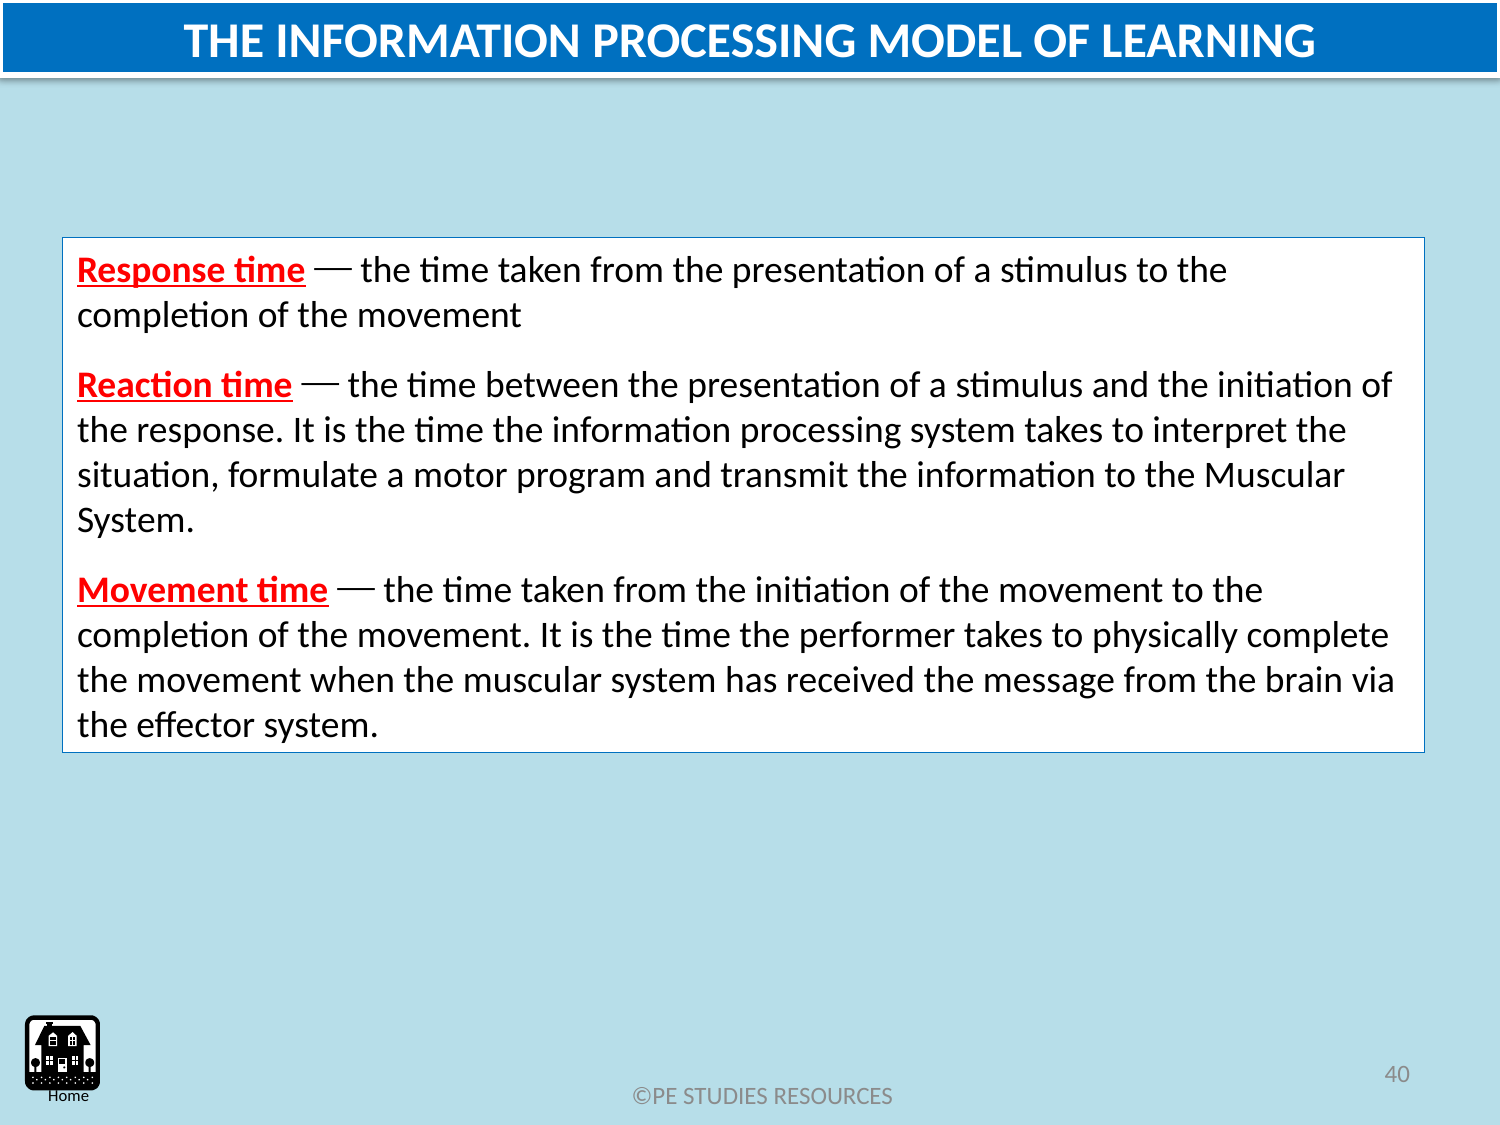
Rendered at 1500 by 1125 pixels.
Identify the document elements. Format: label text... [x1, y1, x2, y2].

text_box The information processing model of learning [0, 0, 1500, 78]
footer ©PE STUDIES RESOURCES [525, 1065, 1000, 1125]
text_box Response time ⎯ the time taken from the presentation of a stimulus to the completion of the movement Reaction time ⎯ the time between the presentation of a stimulus and the initiation of the response. It is the time the information processing system takes to interpret the situation, formulate a motor program and transmit the information to the Muscular System. Movement time ⎯ the time taken from the initiation of the movement to the completion of the movement. It is the time the performer takes to physically complete the movement when the muscular system has received the message from the brain via the effector system. [62, 237, 1425, 753]
text_box Home [0, 1077, 138, 1113]
slide_number 40 [1074, 1042, 1425, 1103]
picture [24, 1015, 101, 1091]
